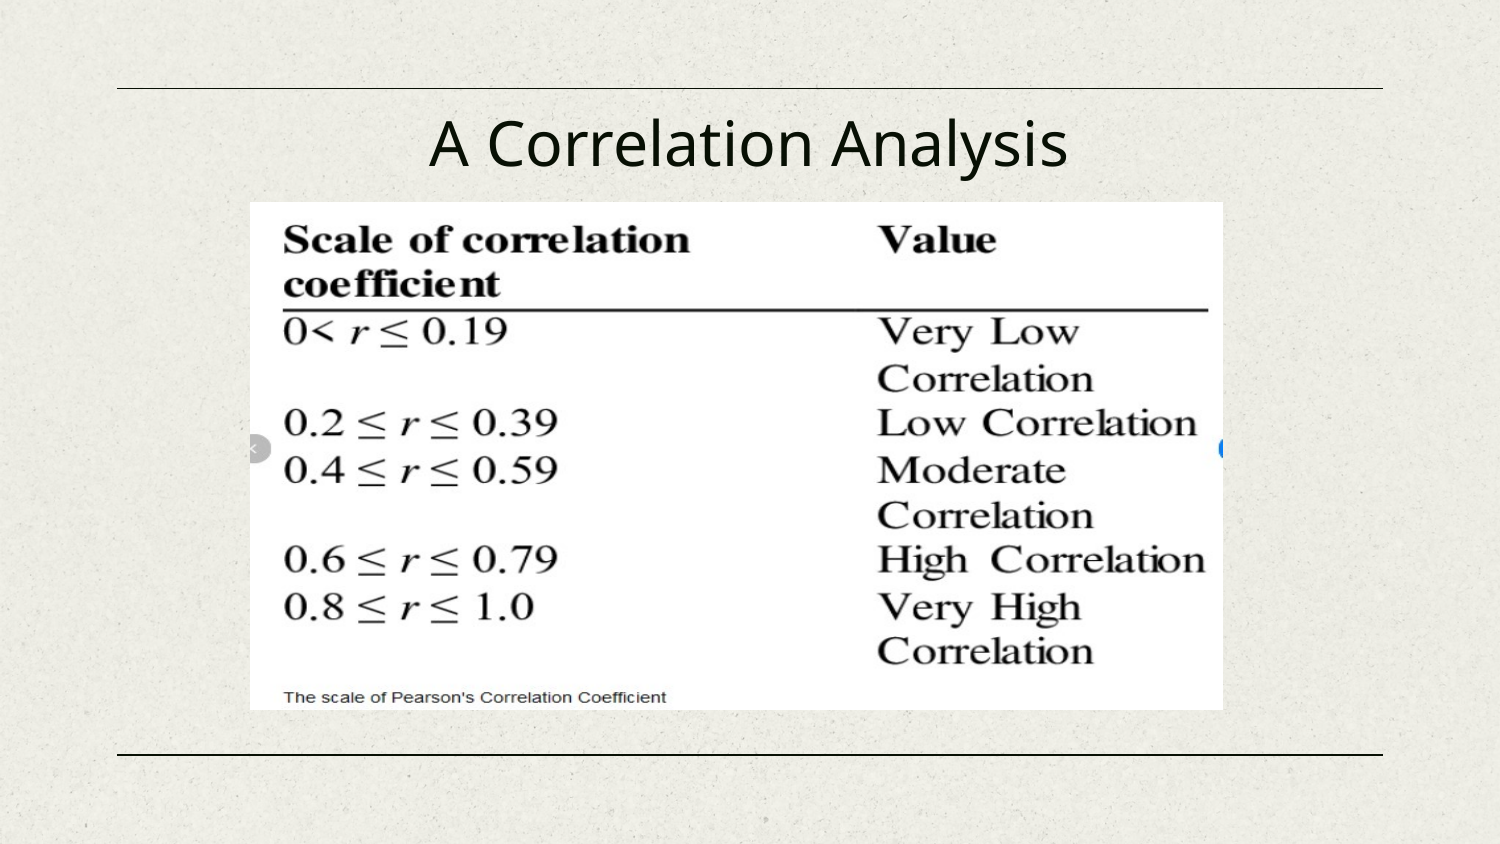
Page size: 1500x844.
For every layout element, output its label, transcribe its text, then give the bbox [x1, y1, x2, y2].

picture [250, 202, 1223, 710]
title A Correlation Analysis [118, 88, 1382, 183]
